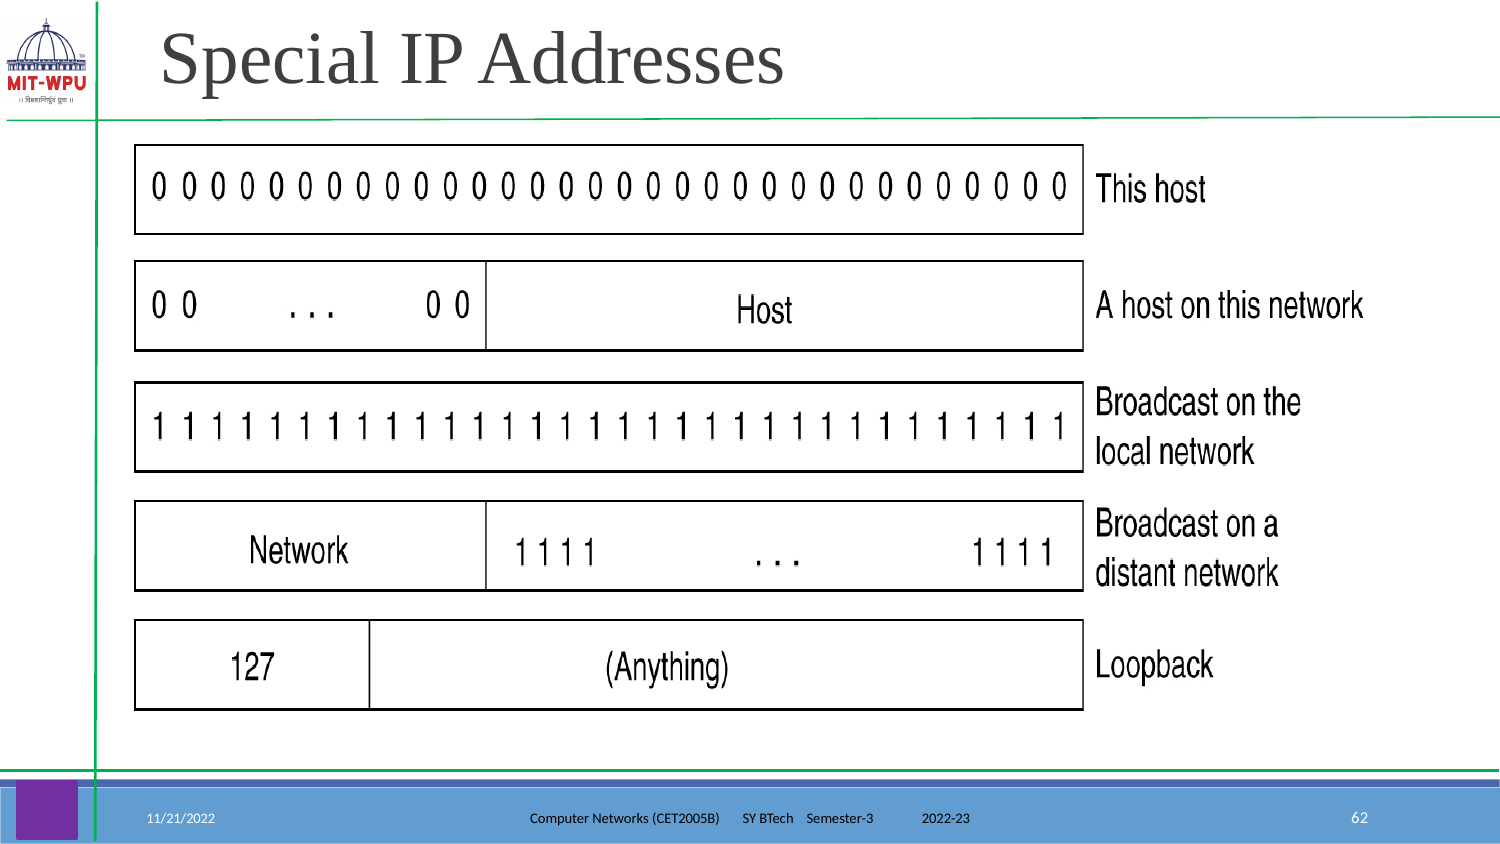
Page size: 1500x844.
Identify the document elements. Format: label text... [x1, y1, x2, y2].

picture [134, 144, 1363, 712]
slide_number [135, 794, 440, 840]
title Special IP Addresses [148, 0, 1499, 105]
slide_number ‹#› [1218, 794, 1380, 840]
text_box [94, 780, 98, 842]
text_box [17, 782, 76, 839]
picture [6, 17, 94, 106]
footer Computer Networks (CET2005B) SY BTech Semester-3 2022-23 [453, 794, 1047, 840]
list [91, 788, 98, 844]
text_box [94, 1, 98, 770]
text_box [102, 116, 1500, 121]
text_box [6, 116, 89, 121]
